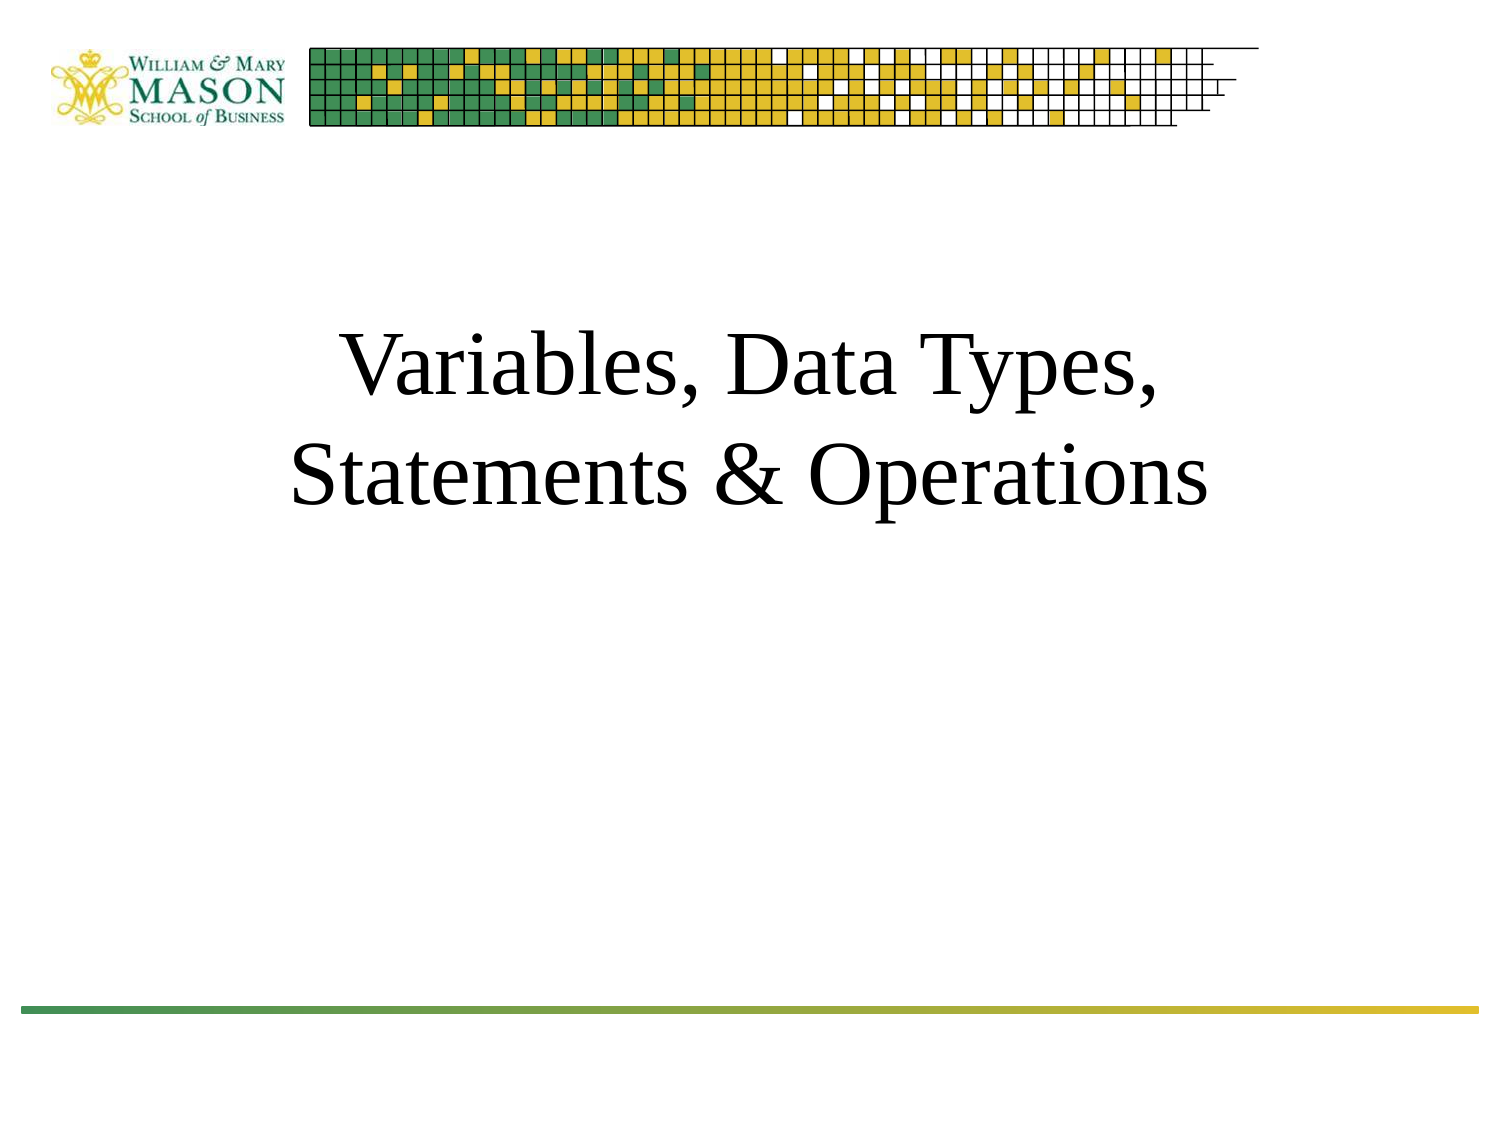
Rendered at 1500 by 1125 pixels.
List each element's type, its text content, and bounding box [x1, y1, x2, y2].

title Variables, Data Types, Statements & Operations [112, 292, 1388, 534]
picture [51, 49, 285, 126]
